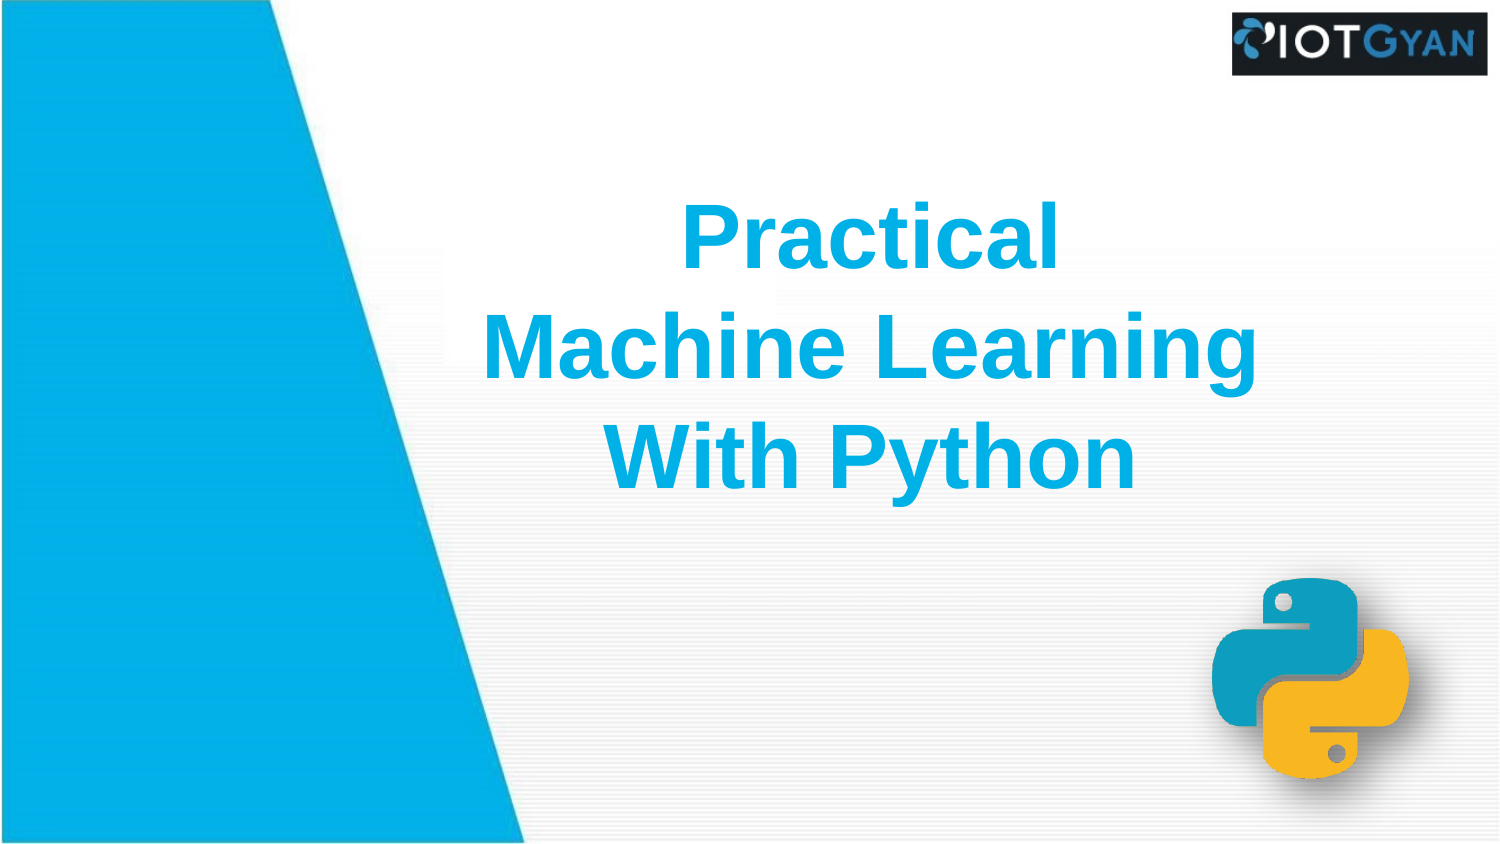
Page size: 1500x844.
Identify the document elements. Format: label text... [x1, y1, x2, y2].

picture [1, 0, 1500, 844]
text_box Practical Machine Learning With Python [300, 171, 1443, 410]
